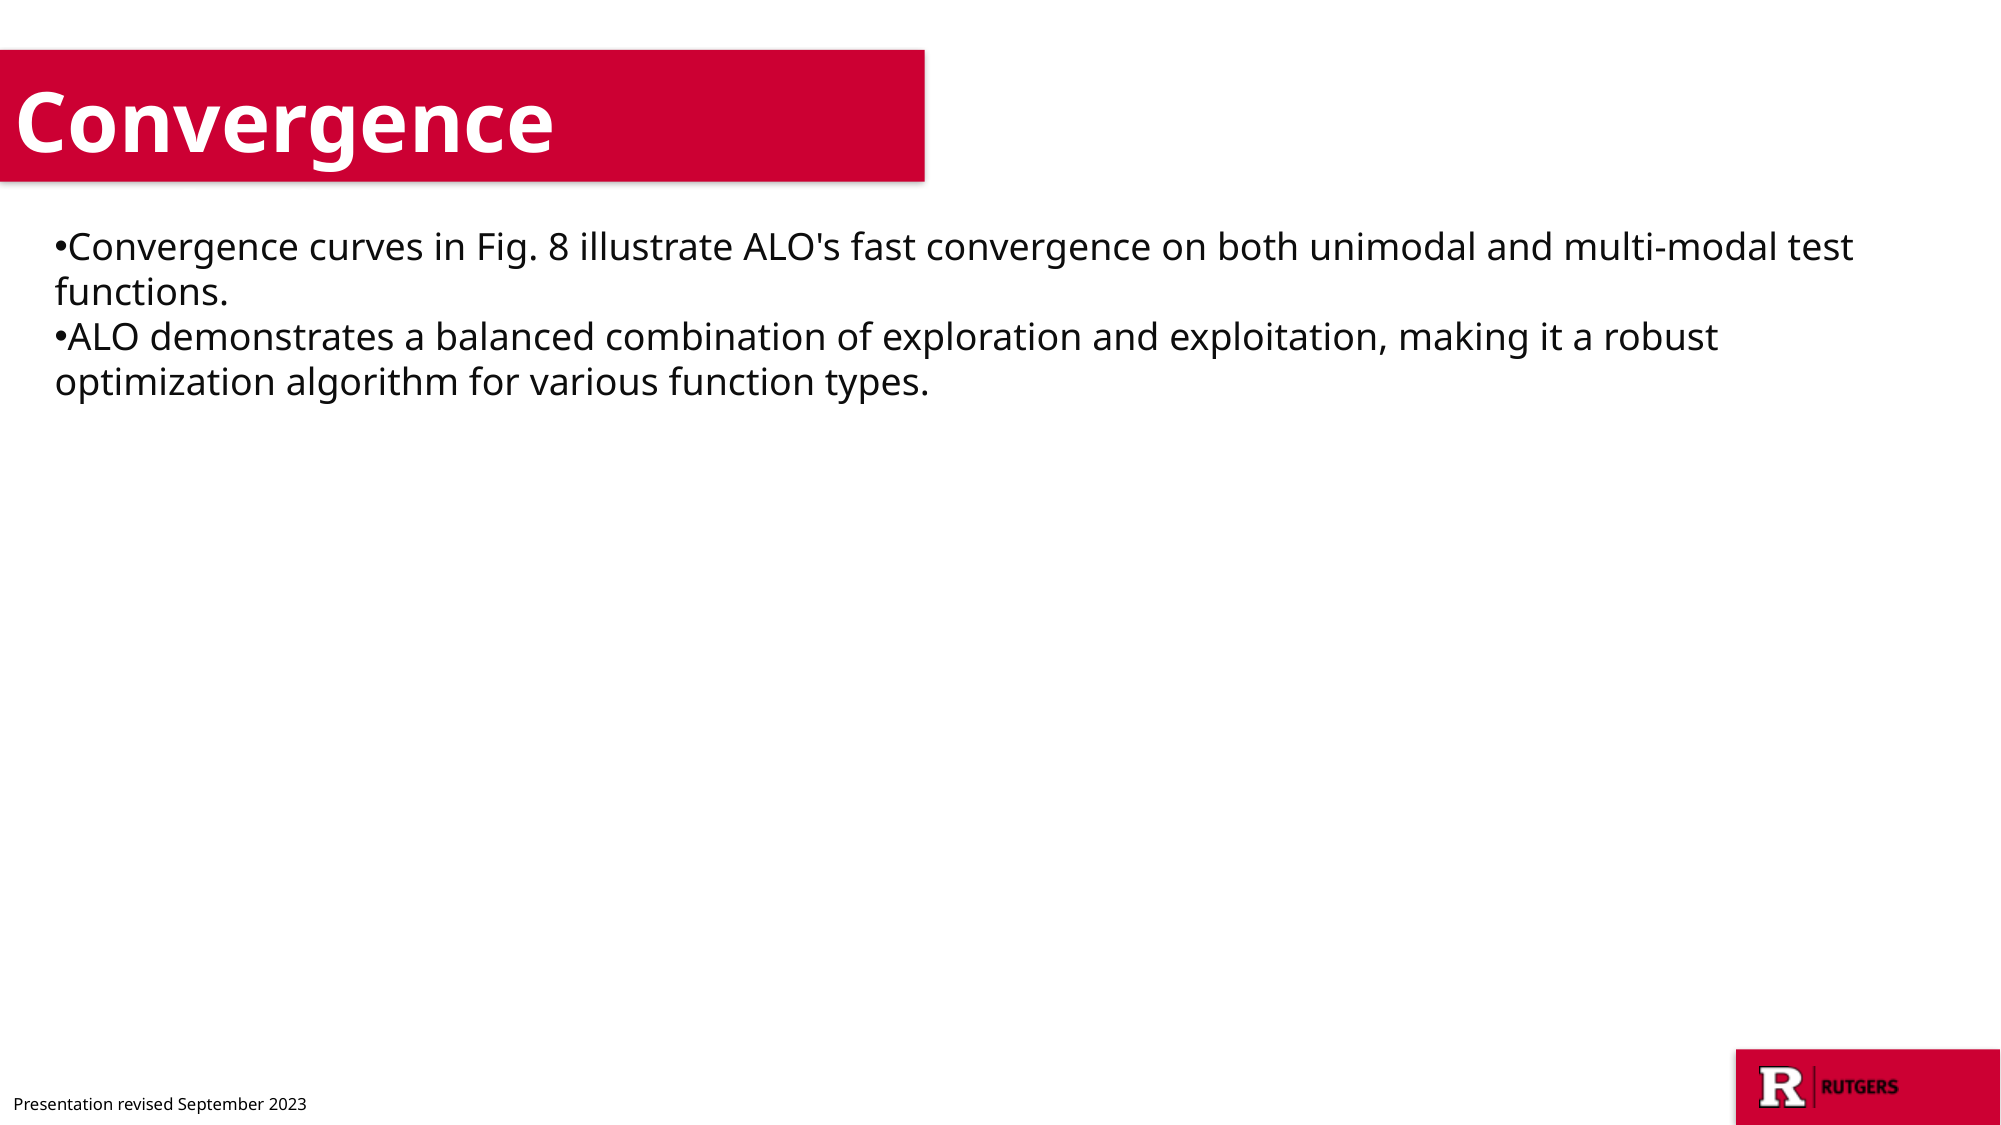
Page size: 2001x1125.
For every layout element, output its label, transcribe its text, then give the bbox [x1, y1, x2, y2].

text_box [0, 49, 925, 61]
text_box [0, 171, 925, 182]
text_box Convergence Analysis [0, 61, 925, 171]
picture [1759, 1066, 1899, 1108]
text_box Convergence curves in Fig. 8 illustrate ALO's fast convergence on both unimodal and multi-modal test functions. ALO demonstrates a balanced combination of exploration and exploitation, making it a robust optimization algorithm for various function types. [39, 215, 1936, 456]
